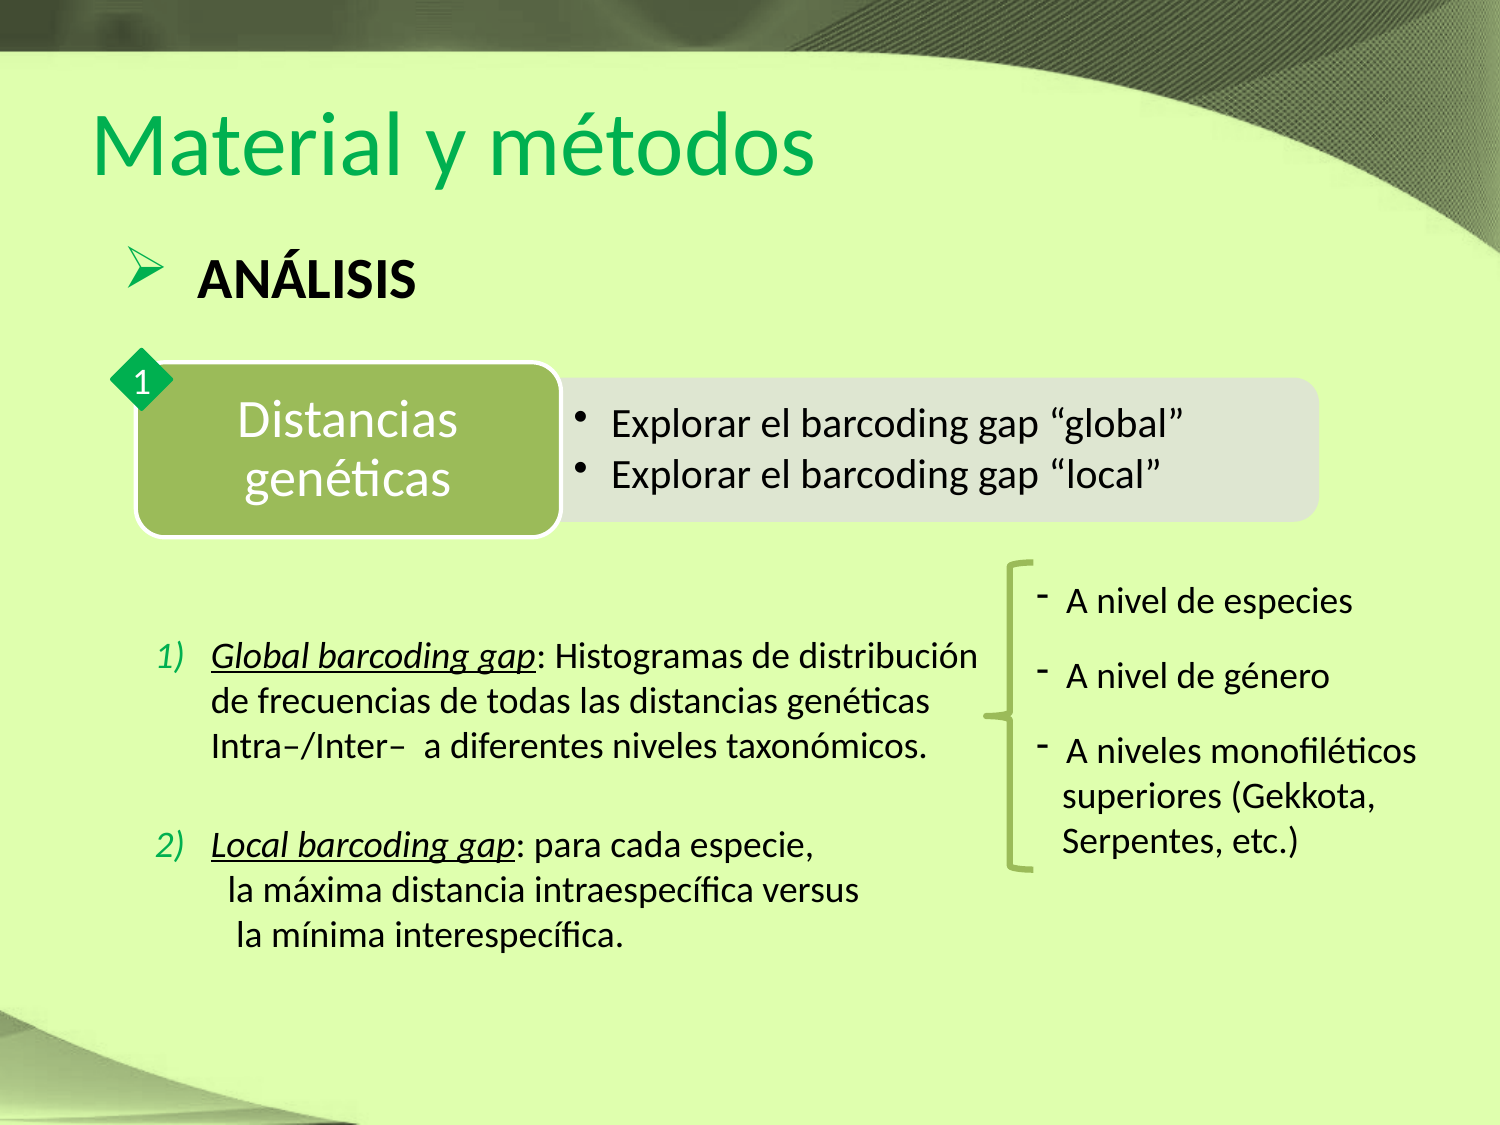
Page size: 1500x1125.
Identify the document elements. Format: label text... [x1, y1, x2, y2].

text_box A nivel de especies A nivel de género A niveles monofiléticos superiores (Gekkota, Serpentes, etc.) [1021, 568, 1459, 914]
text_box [565, 379, 1318, 520]
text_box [135, 361, 562, 538]
text_box Local barcoding gap: para cada especie, la máxima distancia intraespecífica versus la mínima interespecífica. [64, 812, 1128, 963]
title Material y métodos [75, 45, 1425, 233]
text_box Global barcoding gap: Histogramas de distribución de frecuencias de todas las distancias genéticas Intra–/Inter– a diferentes niveles taxonómicos. [64, 623, 998, 774]
text_box [985, 561, 1034, 812]
text_box ANÁLISIS [108, 232, 1500, 318]
text_box 1 [109, 347, 155, 401]
